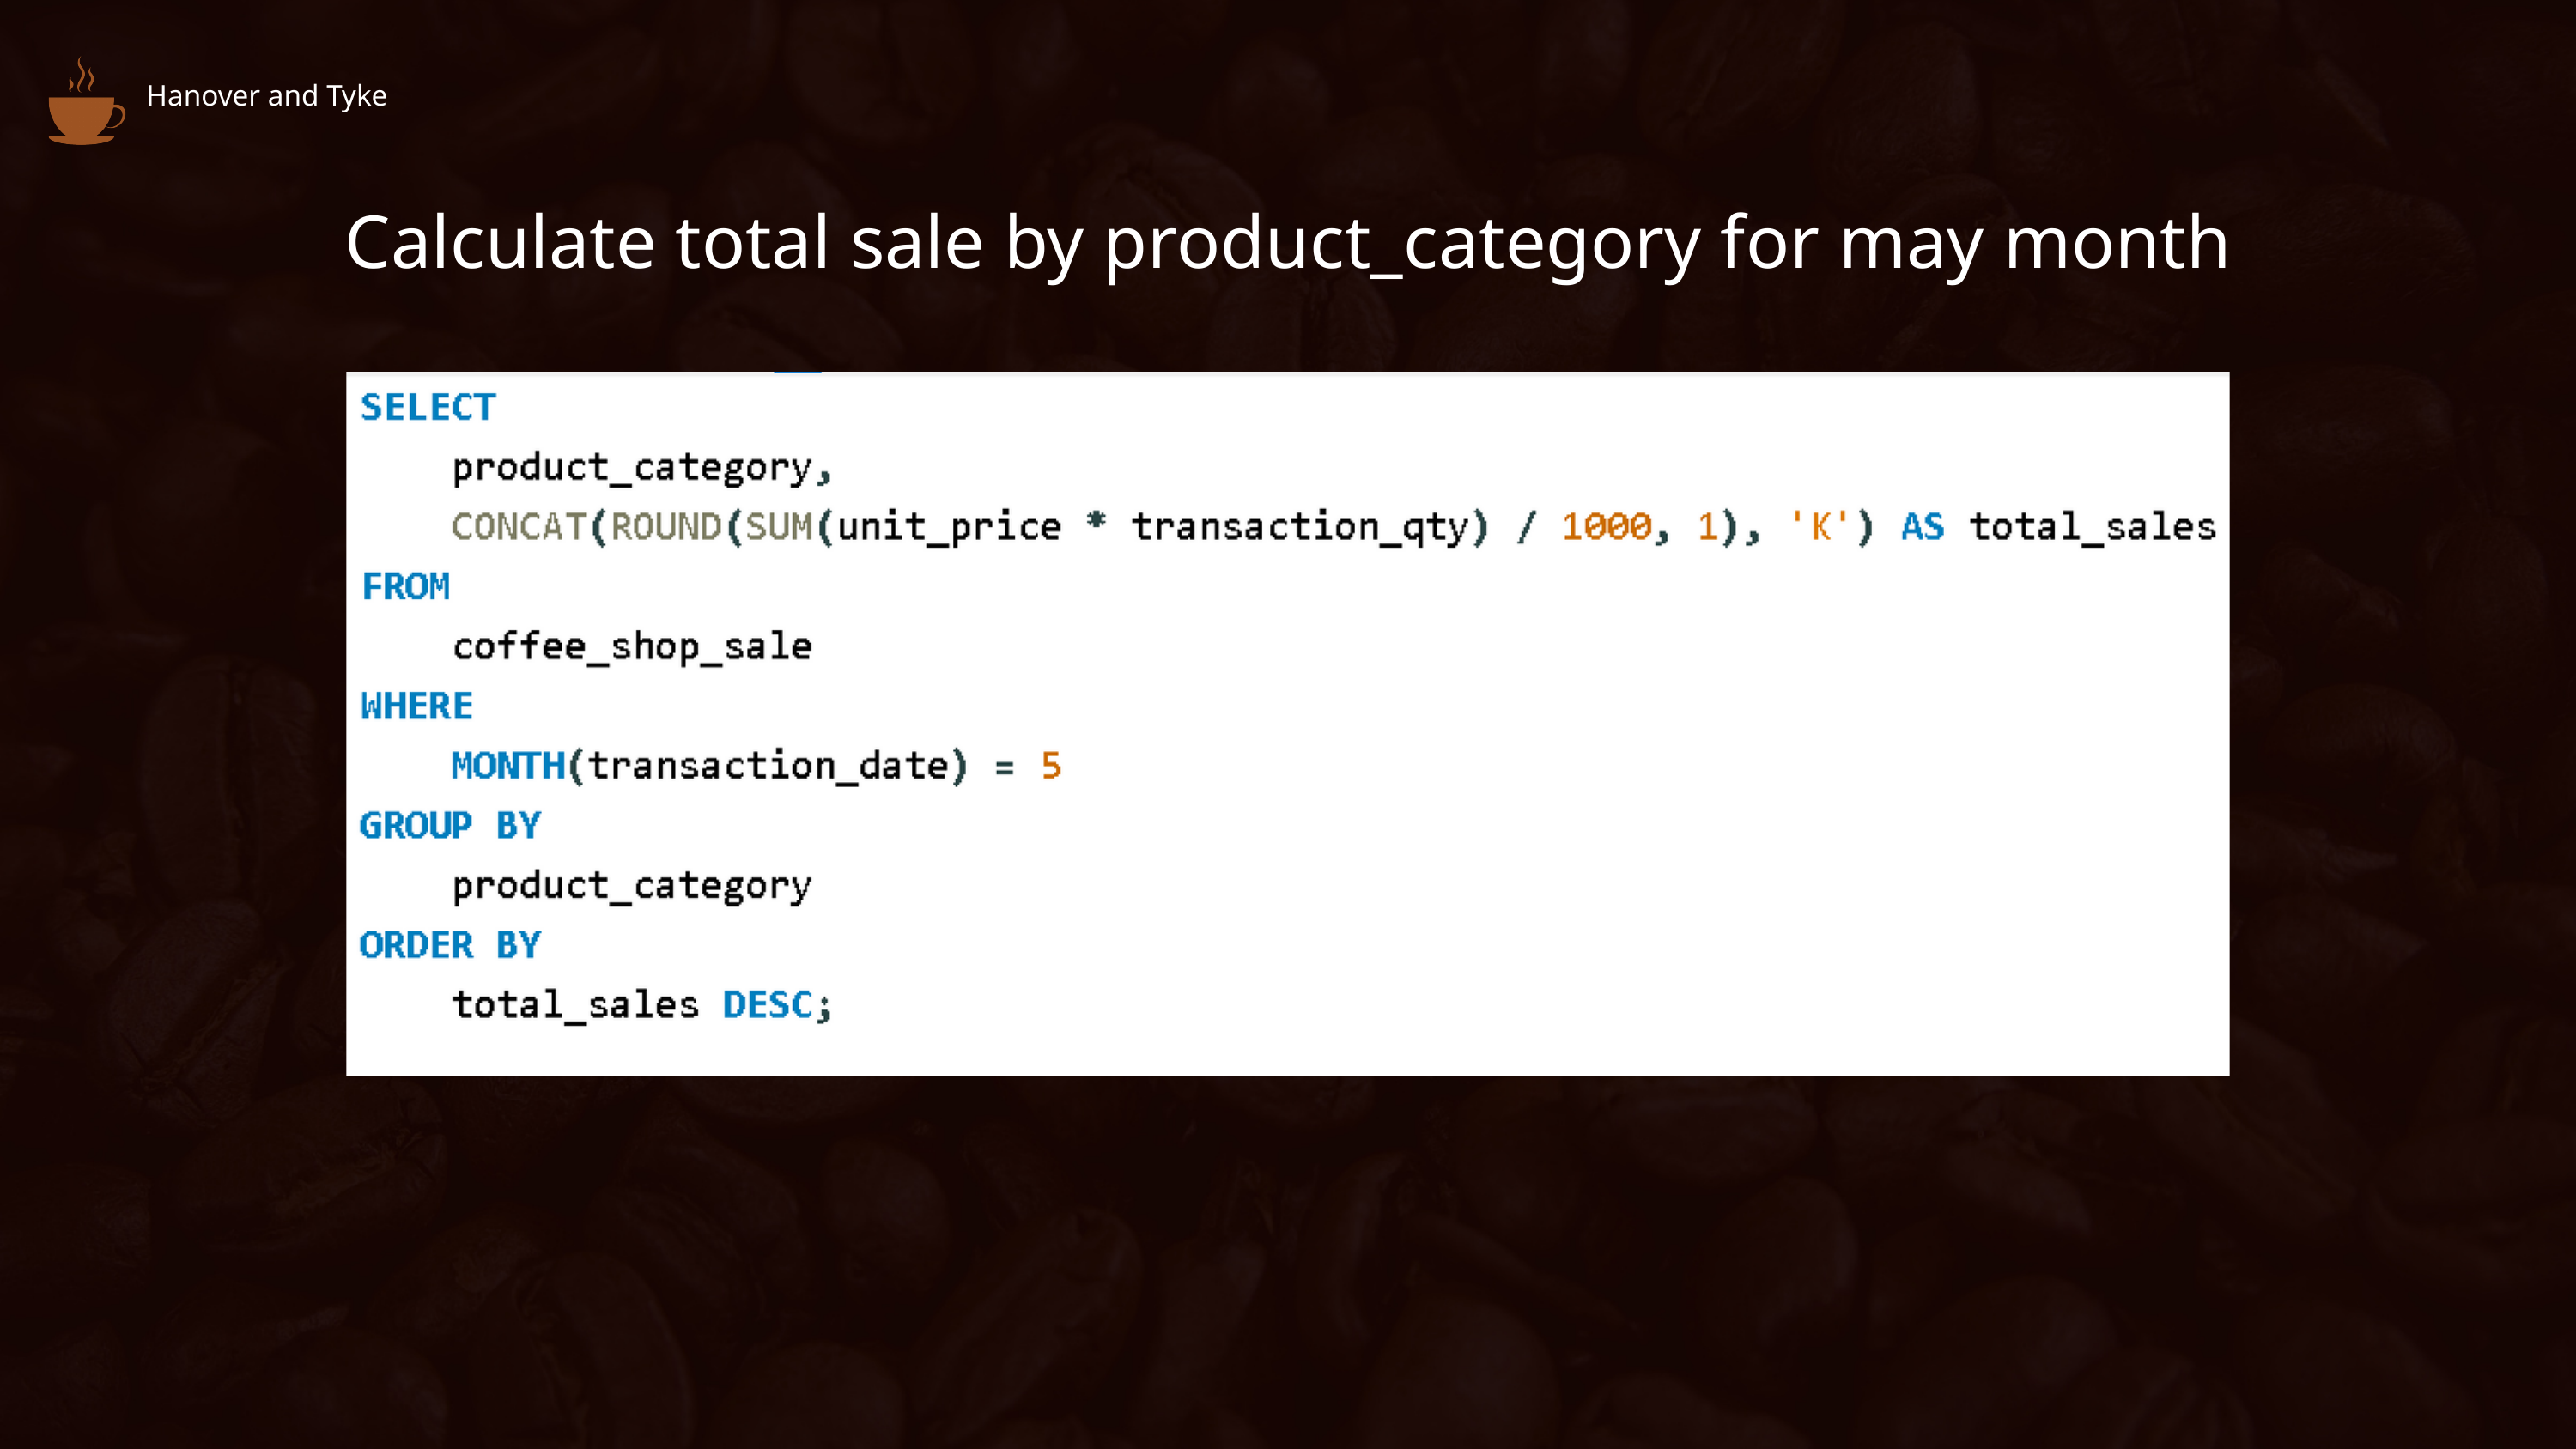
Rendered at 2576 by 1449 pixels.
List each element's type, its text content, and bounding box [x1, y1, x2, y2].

text_box Calculate total sale by product_category for may month [146, 180, 2433, 283]
text_box [48, 56, 127, 145]
text_box [346, 372, 2230, 1076]
text_box [0, 0, 2576, 1449]
text_box Hanover and Tyke [146, 71, 440, 112]
